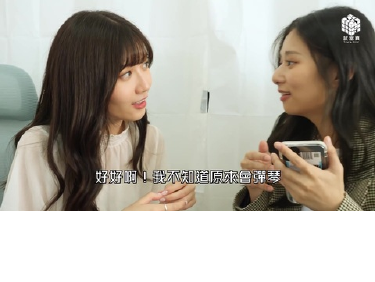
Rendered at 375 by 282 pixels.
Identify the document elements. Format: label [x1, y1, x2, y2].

picture [0, 0, 375, 212]
